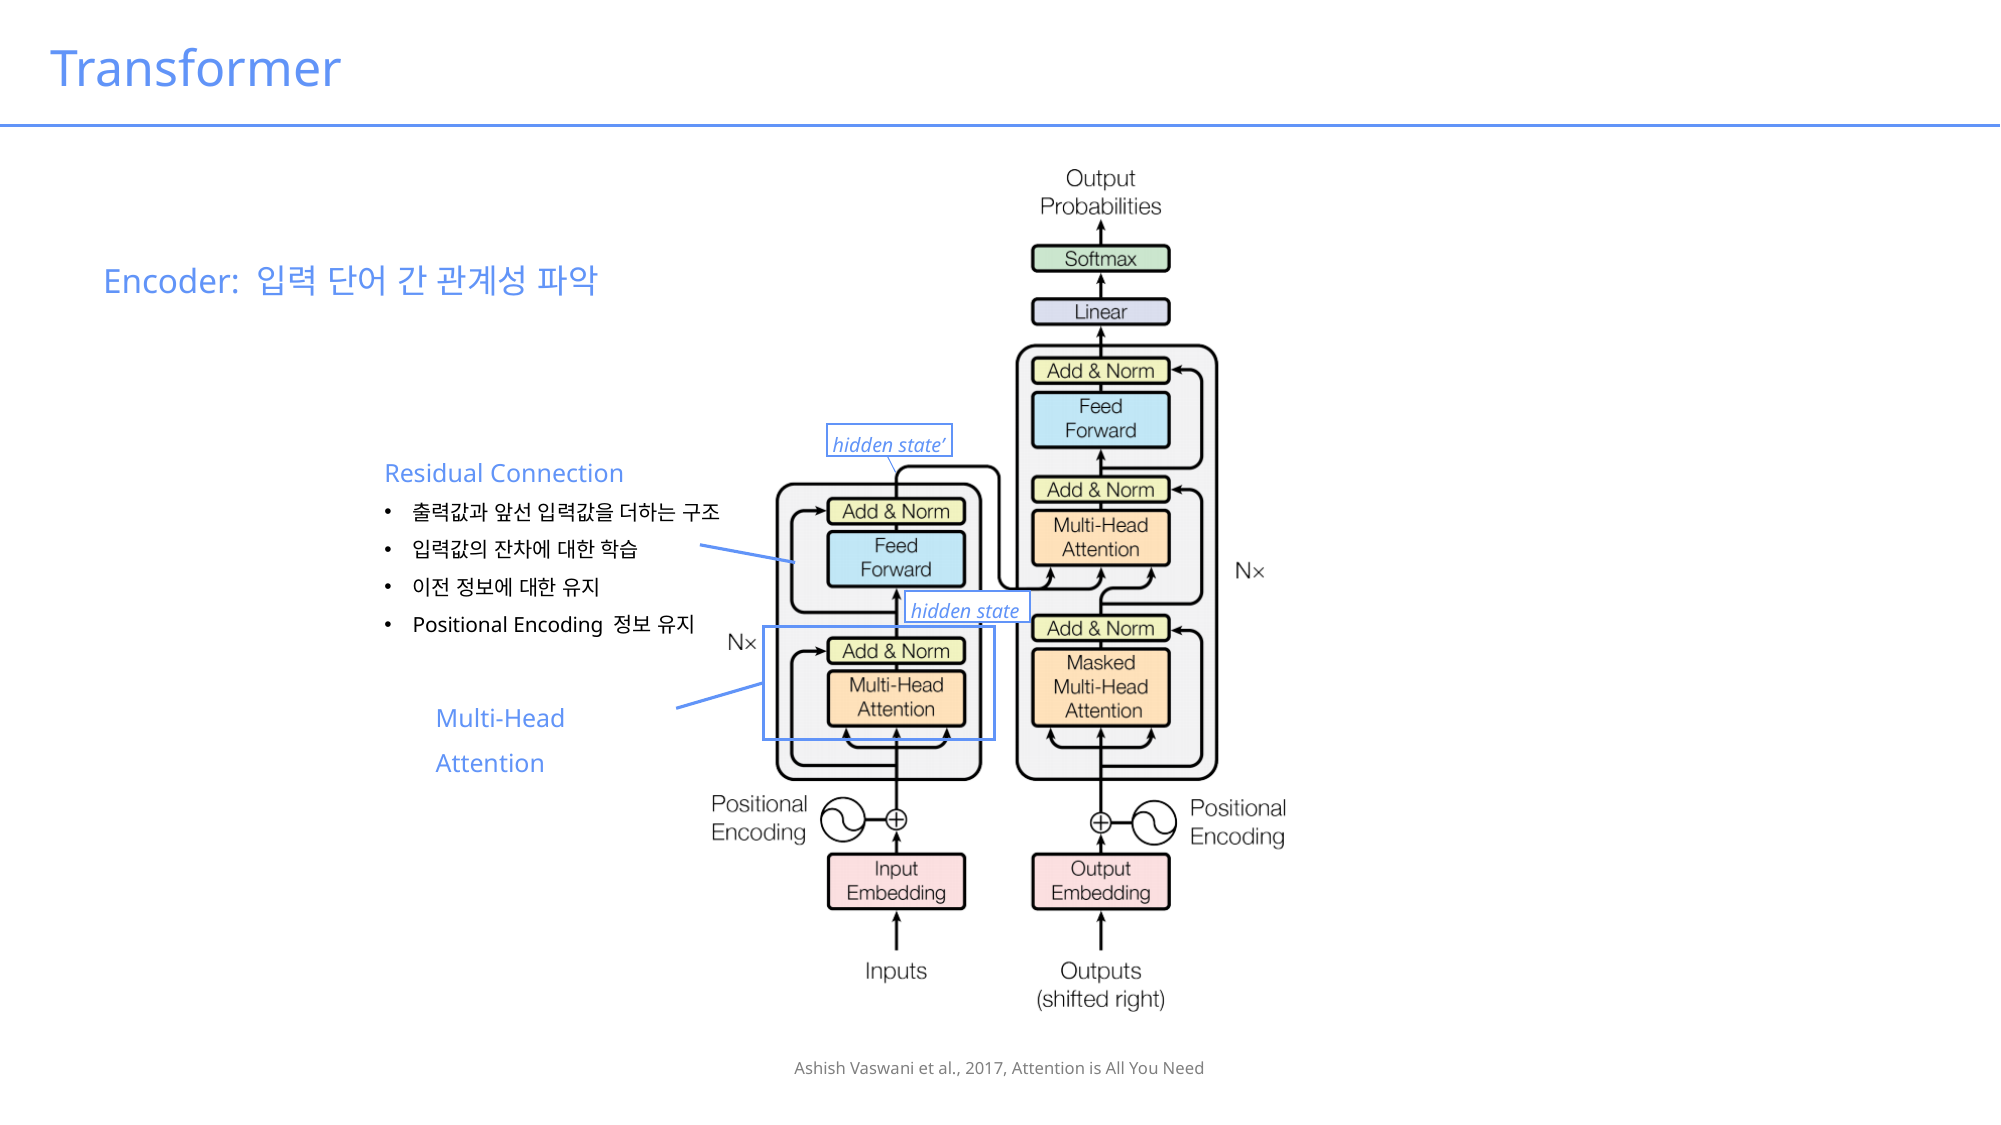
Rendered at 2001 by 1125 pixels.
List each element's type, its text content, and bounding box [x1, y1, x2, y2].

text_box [614, 156, 1386, 1097]
text_box Multi-Head Attention [420, 680, 614, 785]
text_box Residual Connection 출력값과 앞선 입력값을 더하는 구조 입력값의 잔차에 대한 학습 이전 정보에 대한 유지 Positional Encoding 정보 유지 [369, 434, 614, 645]
text_box Encoder: 입력 단어 간 관계성 파악 [88, 252, 614, 308]
text_box Transformer [35, 28, 1973, 104]
